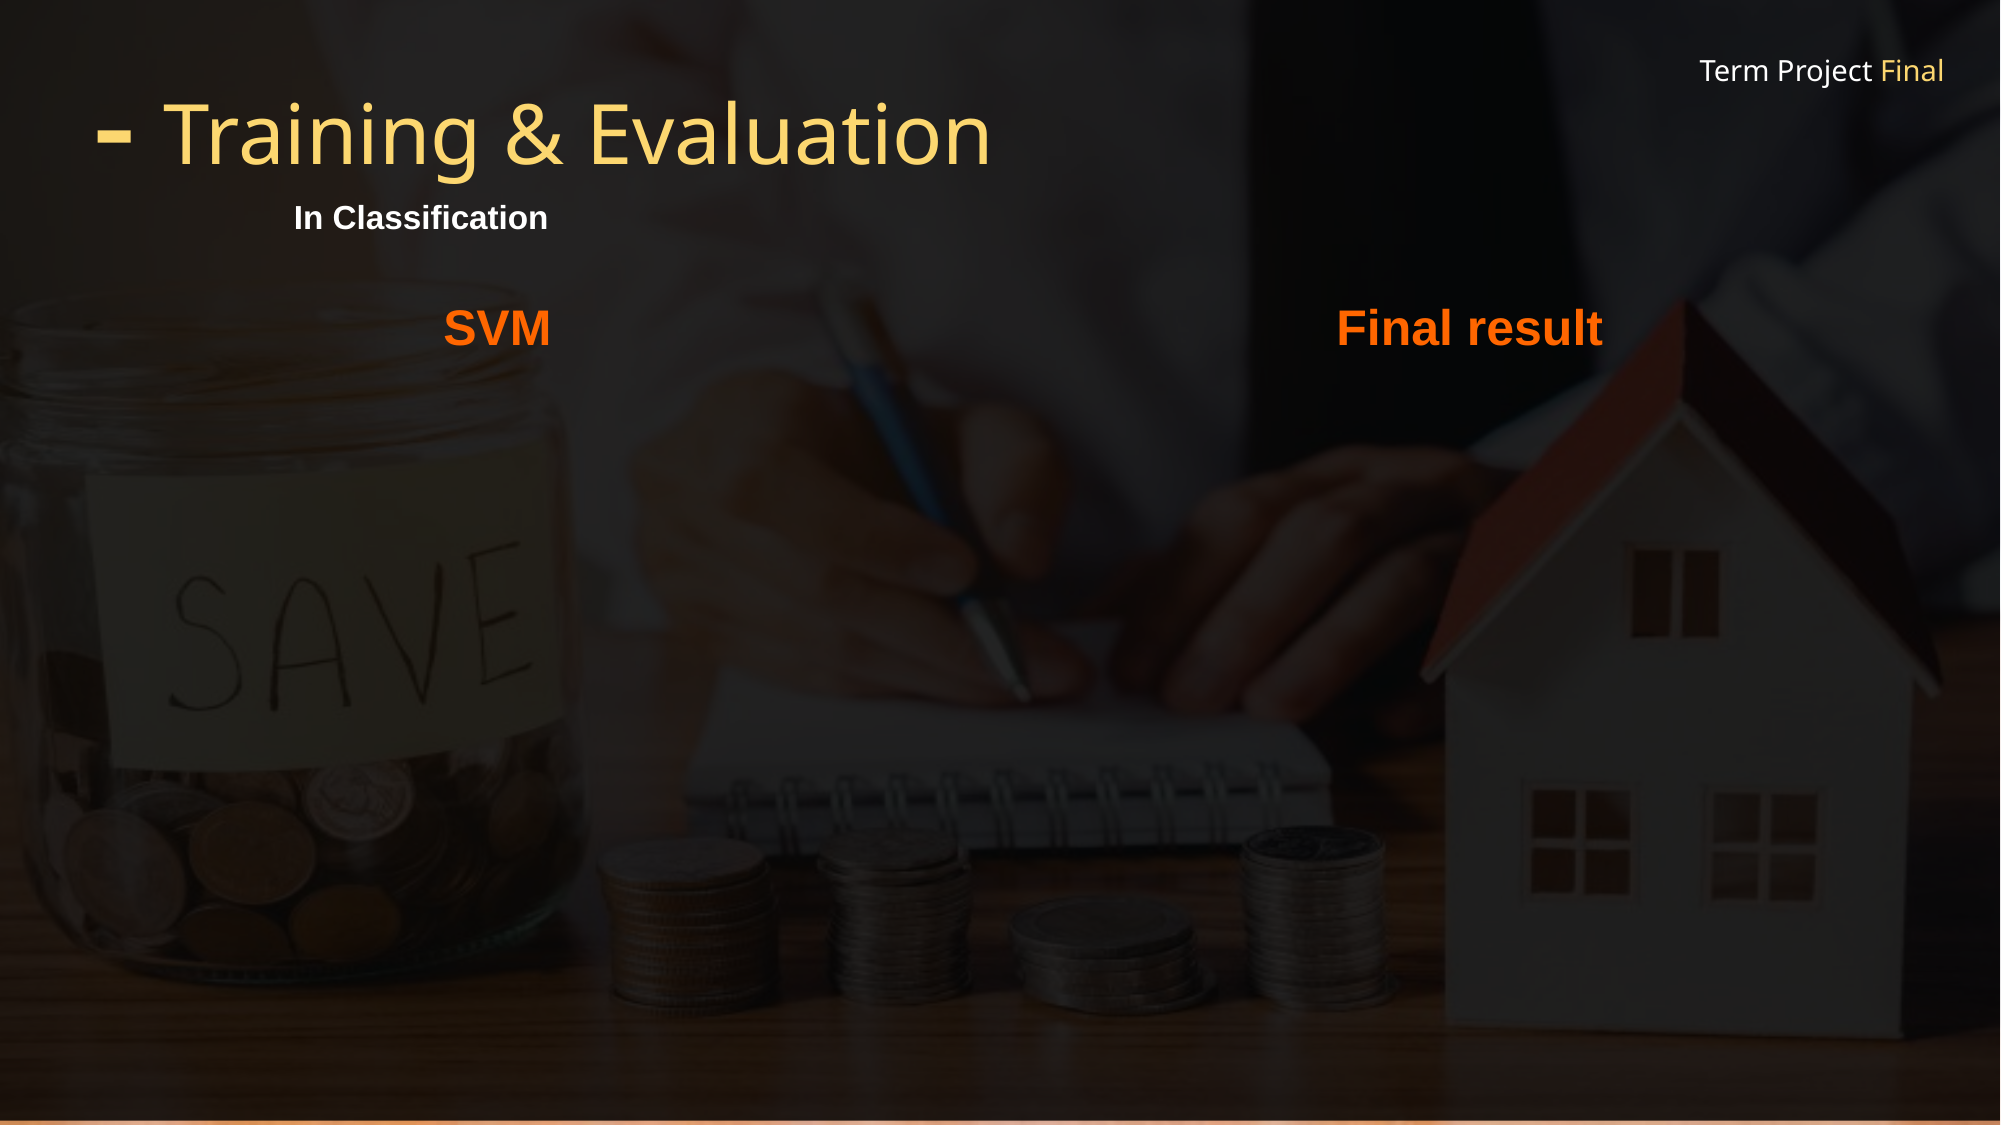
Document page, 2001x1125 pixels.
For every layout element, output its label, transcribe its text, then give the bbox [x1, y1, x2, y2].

picture [0, 0, 2001, 1125]
text_box Final result [1429, 287, 2000, 363]
text_box In Classification [279, 188, 1778, 244]
text_box SVM [428, 287, 1429, 363]
text_box Term Project Final [1624, 44, 1960, 95]
text_box [97, 129, 132, 144]
text_box [0, 0, 2000, 1122]
title Training & Evaluation [148, 61, 1267, 214]
